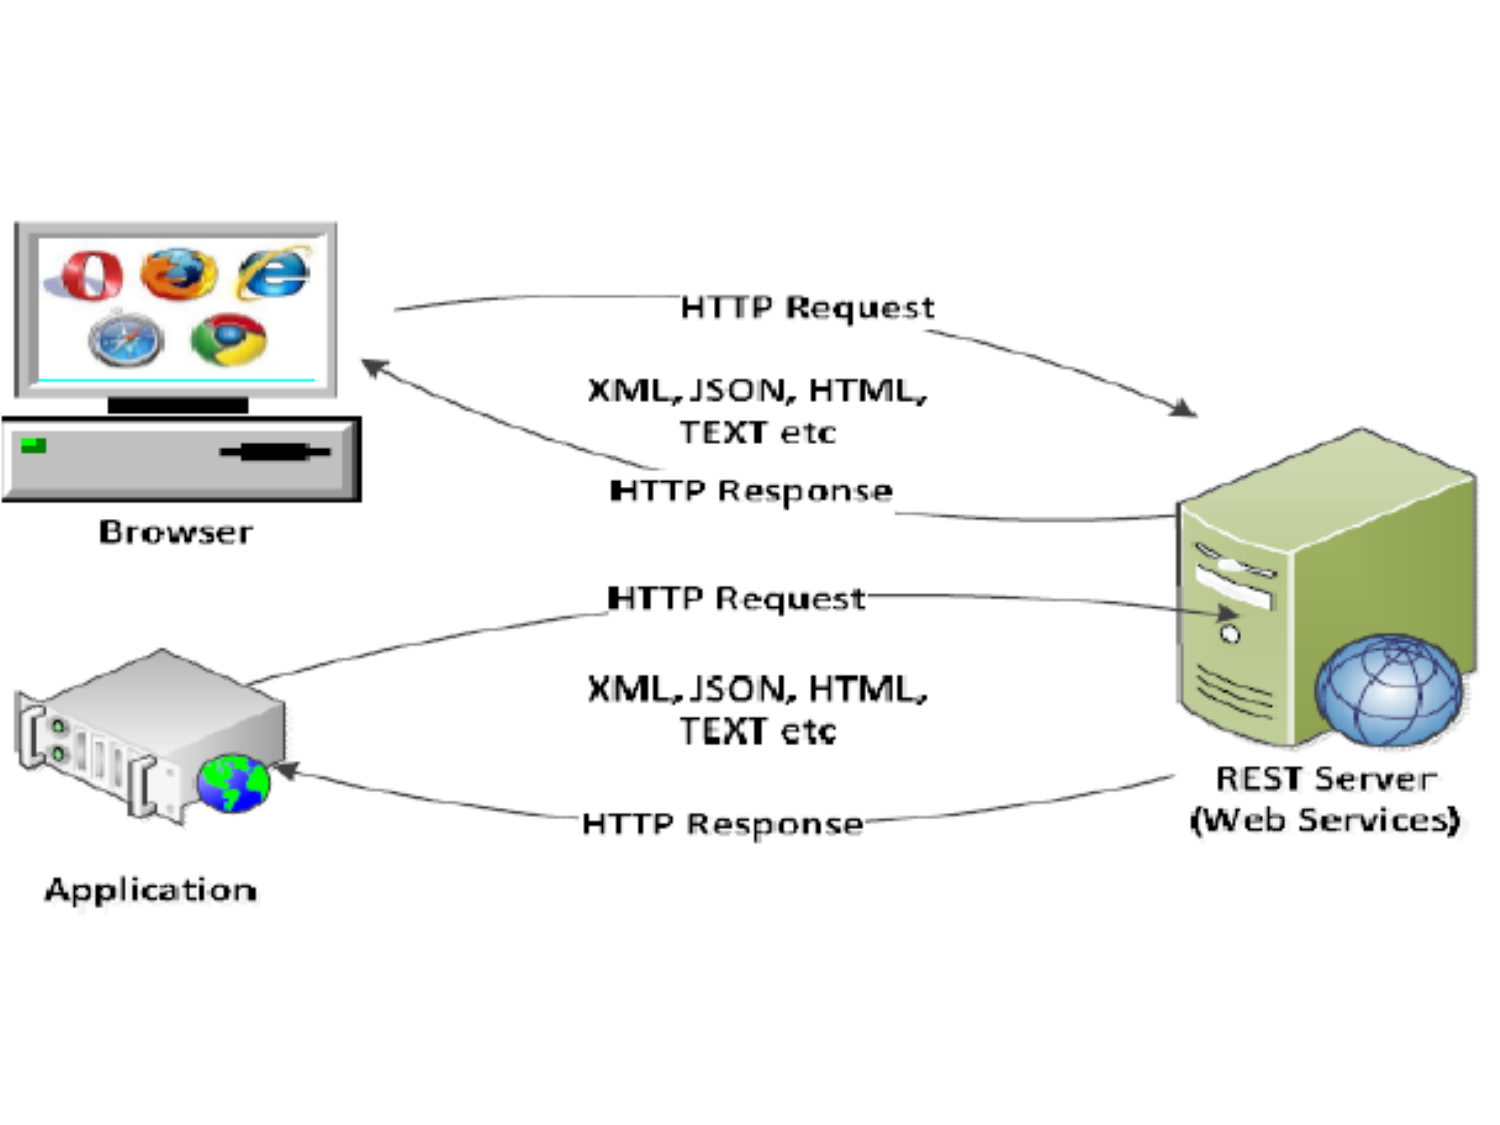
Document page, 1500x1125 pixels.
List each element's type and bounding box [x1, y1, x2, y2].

picture [0, 206, 1500, 918]
